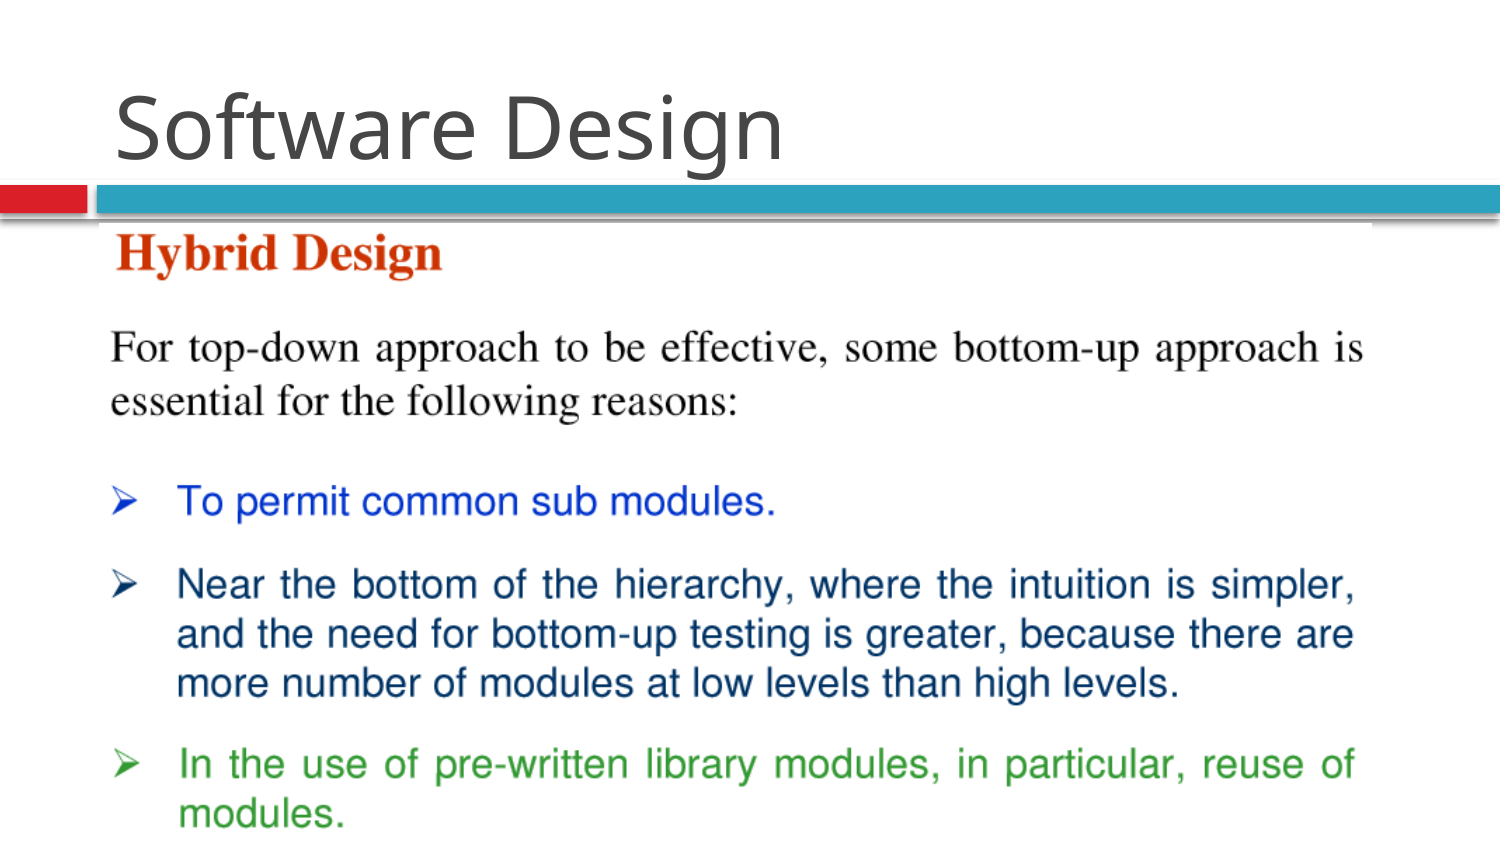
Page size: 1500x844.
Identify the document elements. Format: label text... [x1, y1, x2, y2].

picture [99, 223, 1372, 837]
title Software Design [99, 19, 1438, 185]
